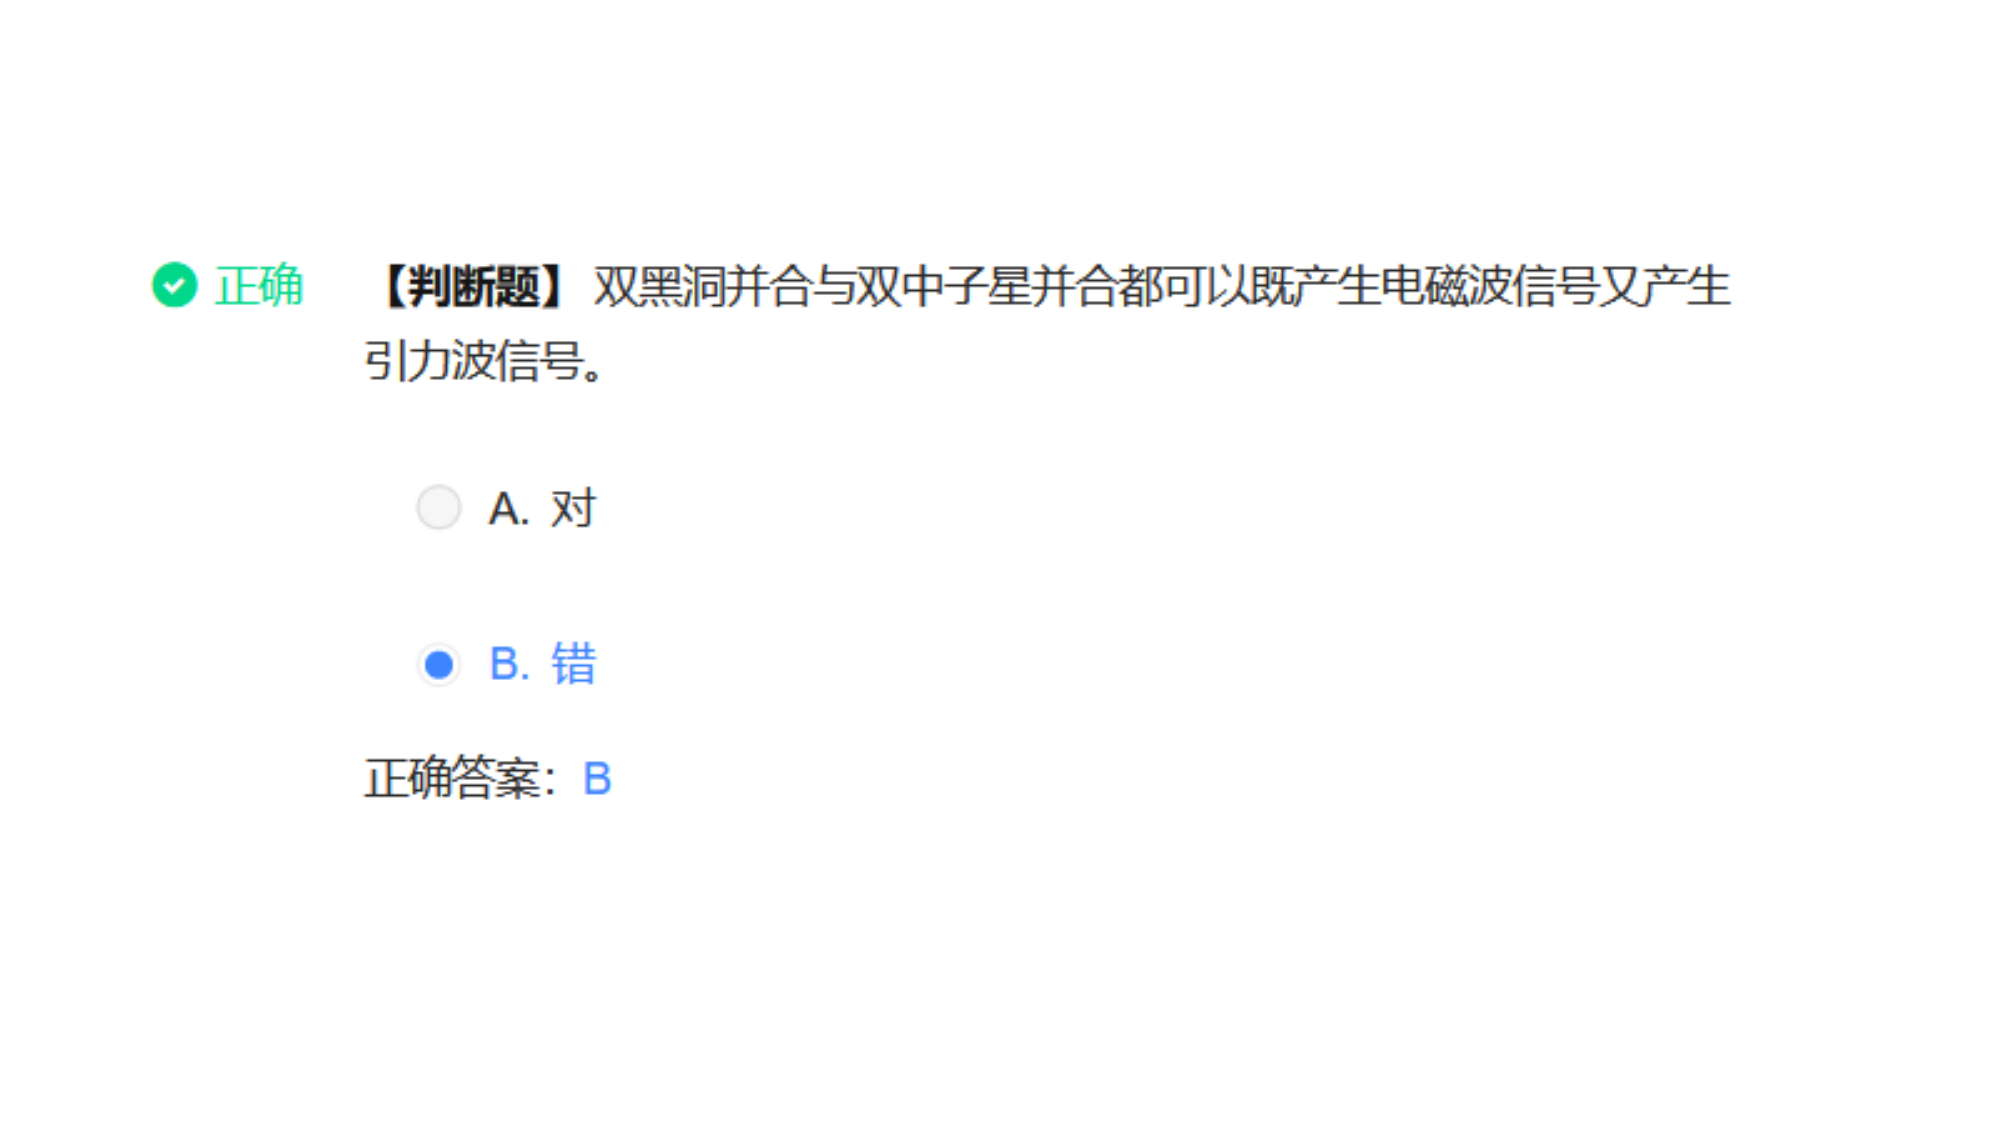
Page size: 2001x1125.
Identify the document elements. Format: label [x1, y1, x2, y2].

picture [129, 230, 1871, 895]
